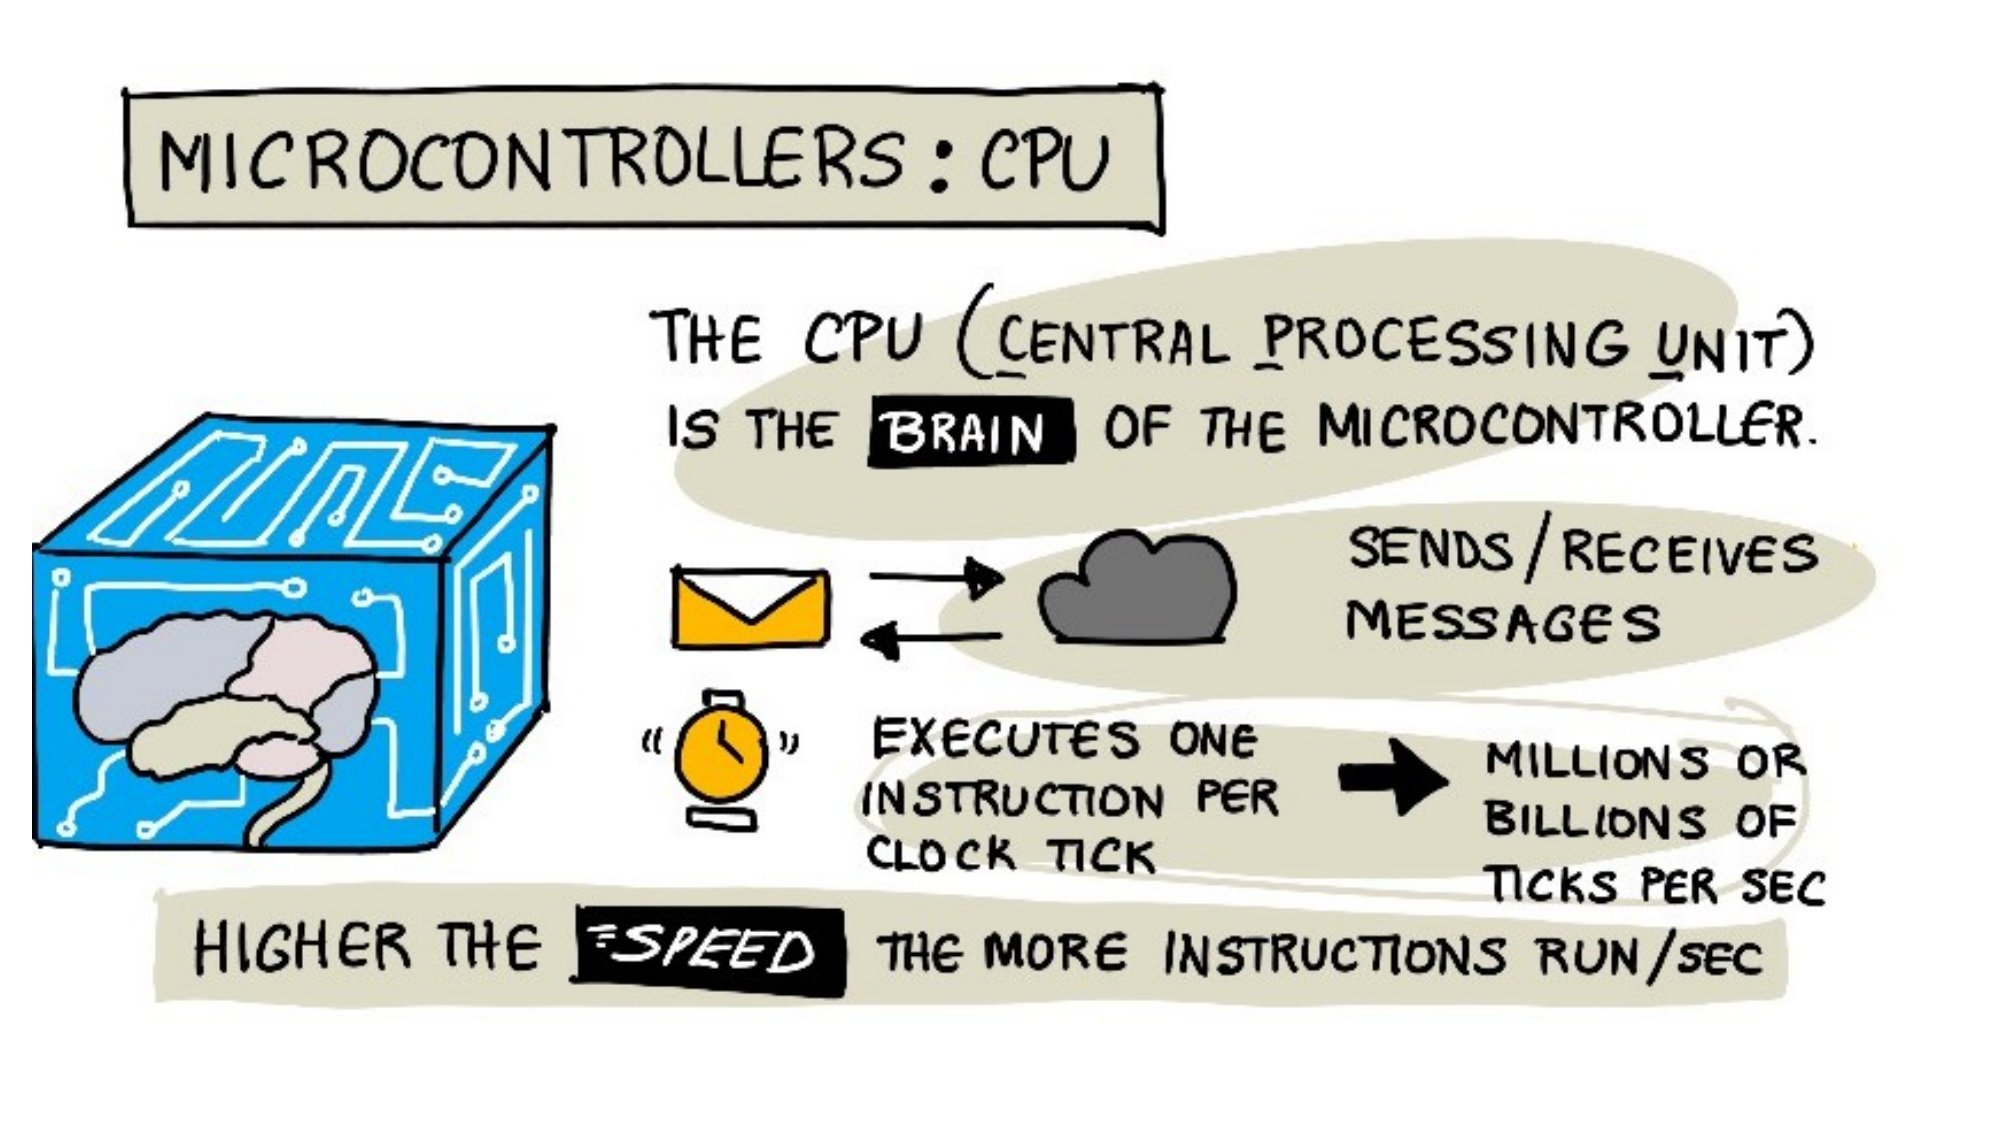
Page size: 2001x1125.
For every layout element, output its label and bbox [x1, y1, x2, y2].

picture [31, 64, 1898, 1024]
